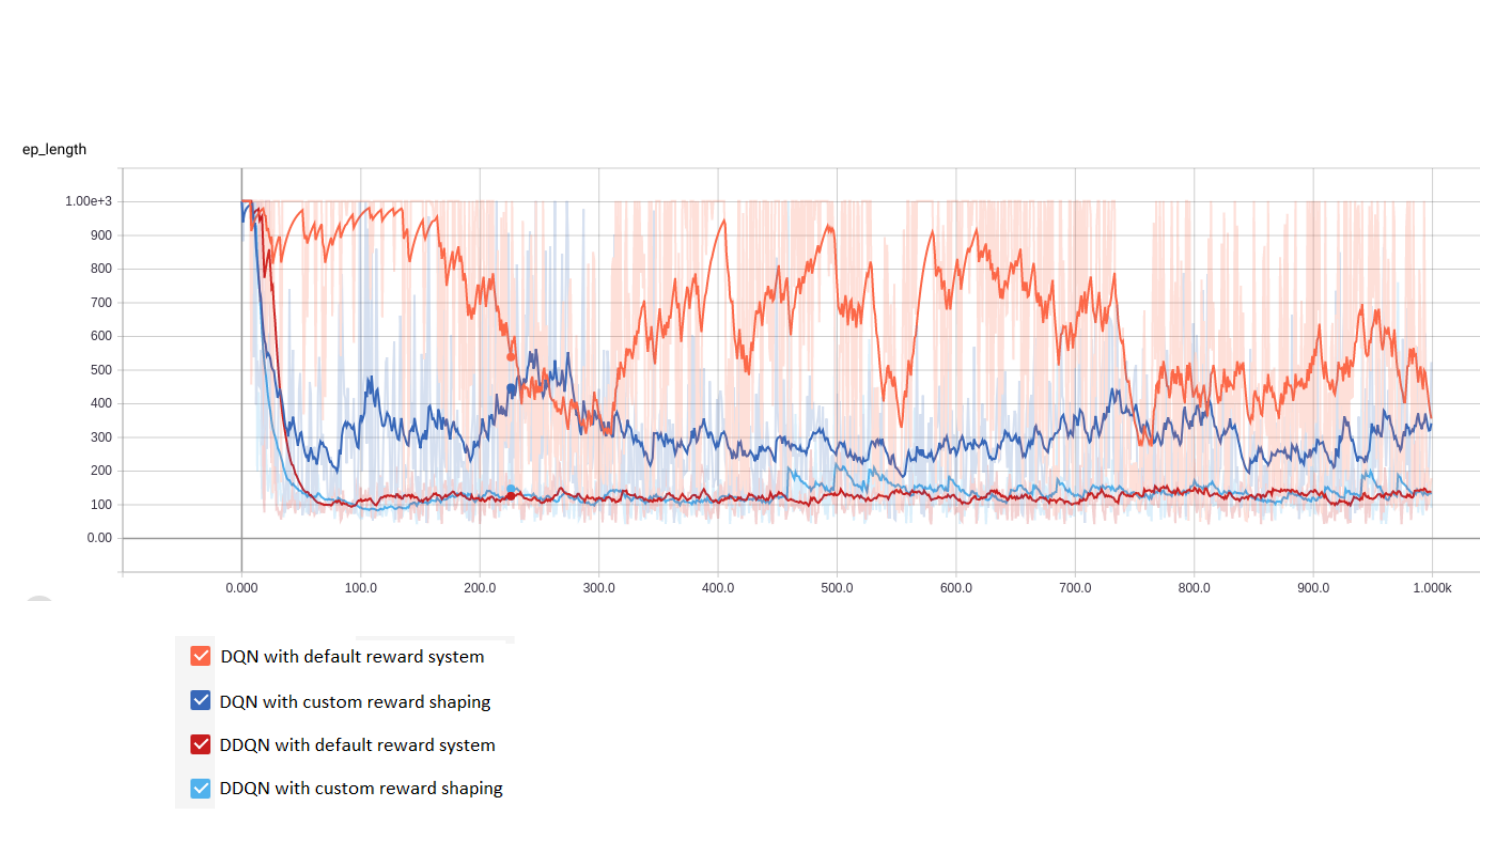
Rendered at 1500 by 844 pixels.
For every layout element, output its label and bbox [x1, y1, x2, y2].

picture [175, 635, 519, 824]
picture [16, 133, 1480, 601]
